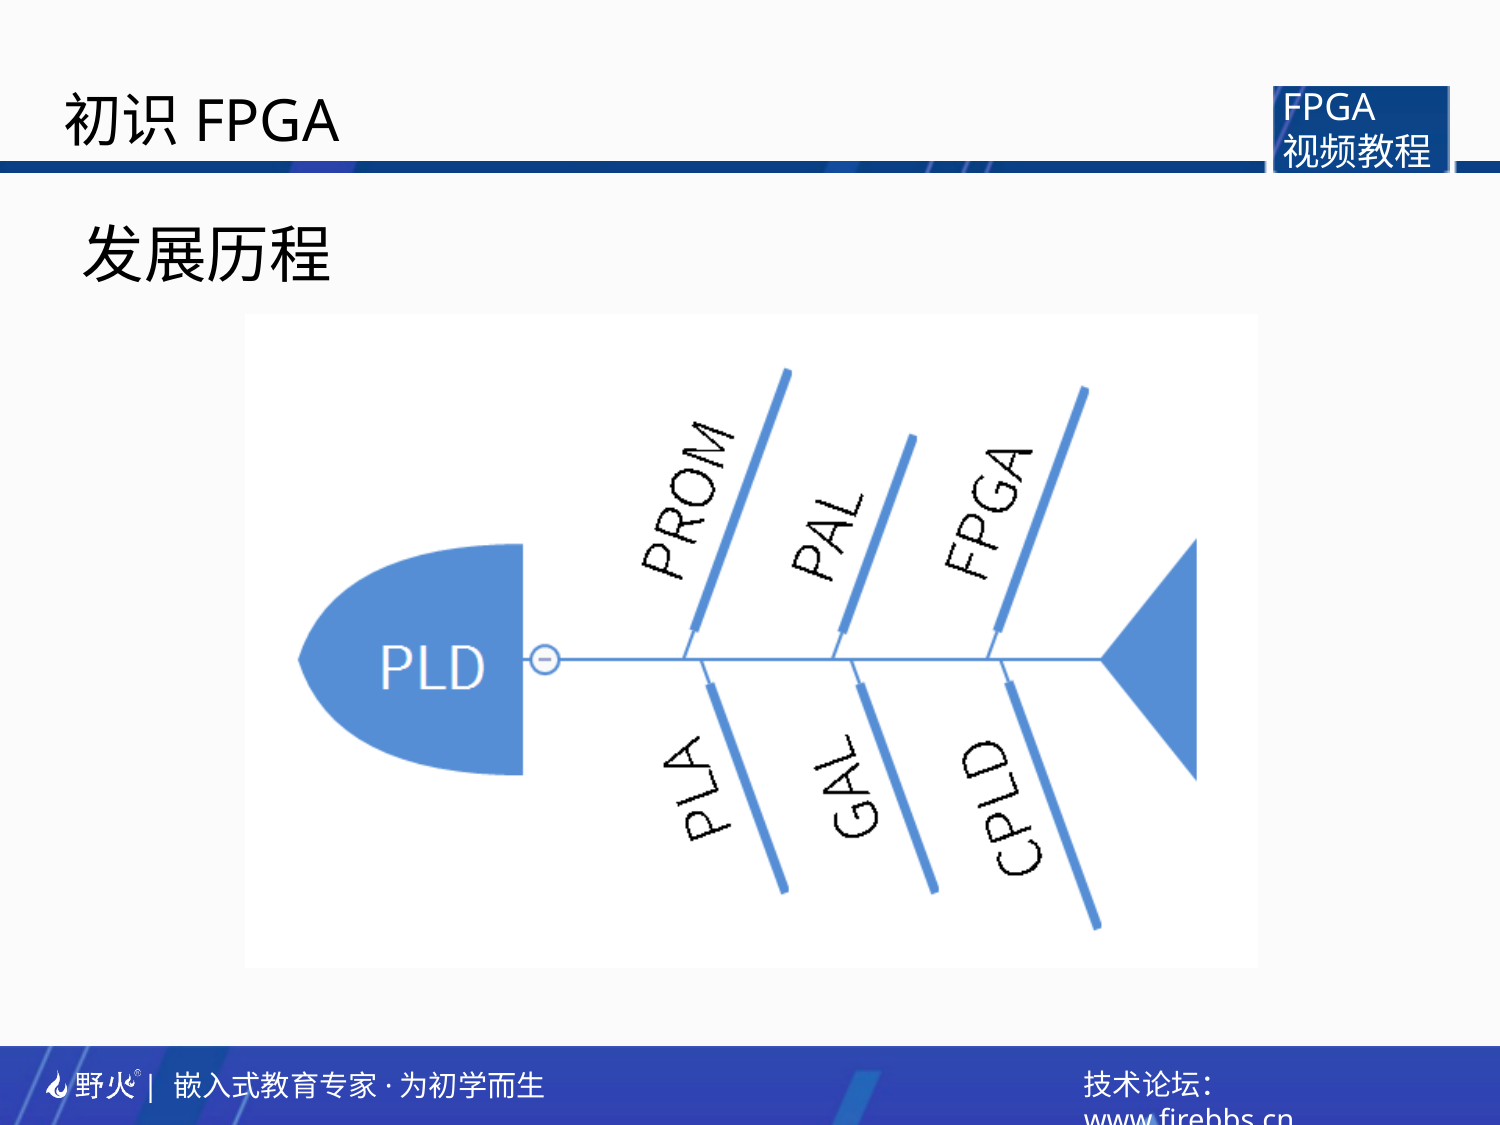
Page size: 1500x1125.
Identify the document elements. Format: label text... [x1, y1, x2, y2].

picture [1103, 1115, 1109, 1125]
picture [1460, 161, 1500, 173]
picture [1115, 1117, 1120, 1125]
picture [1209, 1116, 1218, 1125]
picture [0, 161, 1267, 173]
picture [0, 1046, 1500, 1125]
text_box FPGA 视频教程 [1267, 75, 1460, 181]
text_box 初识FPGA [48, 75, 355, 161]
picture [1126, 1115, 1132, 1125]
picture [245, 314, 1259, 968]
picture [1227, 1116, 1236, 1125]
picture [1281, 1116, 1289, 1125]
text_box 发展历程 [67, 208, 347, 298]
picture [1138, 1117, 1143, 1125]
picture [1192, 1116, 1200, 1121]
picture [1092, 1117, 1097, 1125]
